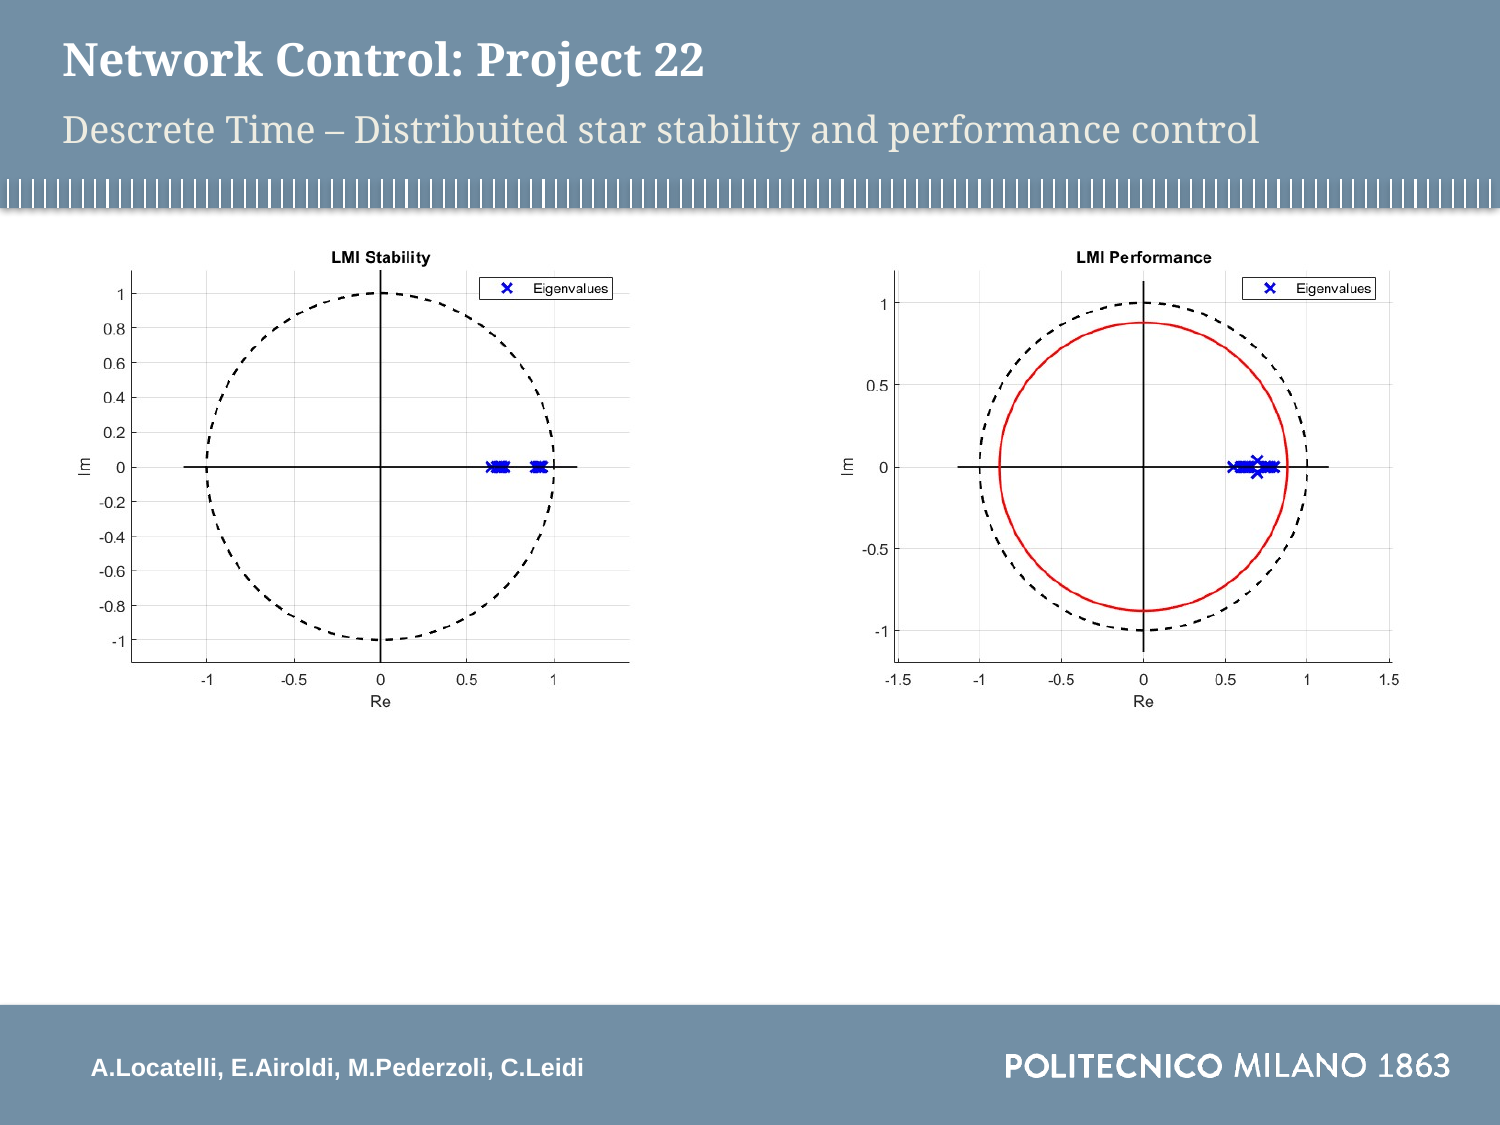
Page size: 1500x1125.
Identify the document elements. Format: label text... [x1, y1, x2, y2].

text_box Descrete Time – Distribuited star stability and performance control [47, 98, 1343, 159]
picture [810, 234, 1453, 717]
title Network Control: Project 22 [47, 22, 1455, 161]
picture [999, 1041, 1456, 1089]
picture [46, 234, 690, 717]
